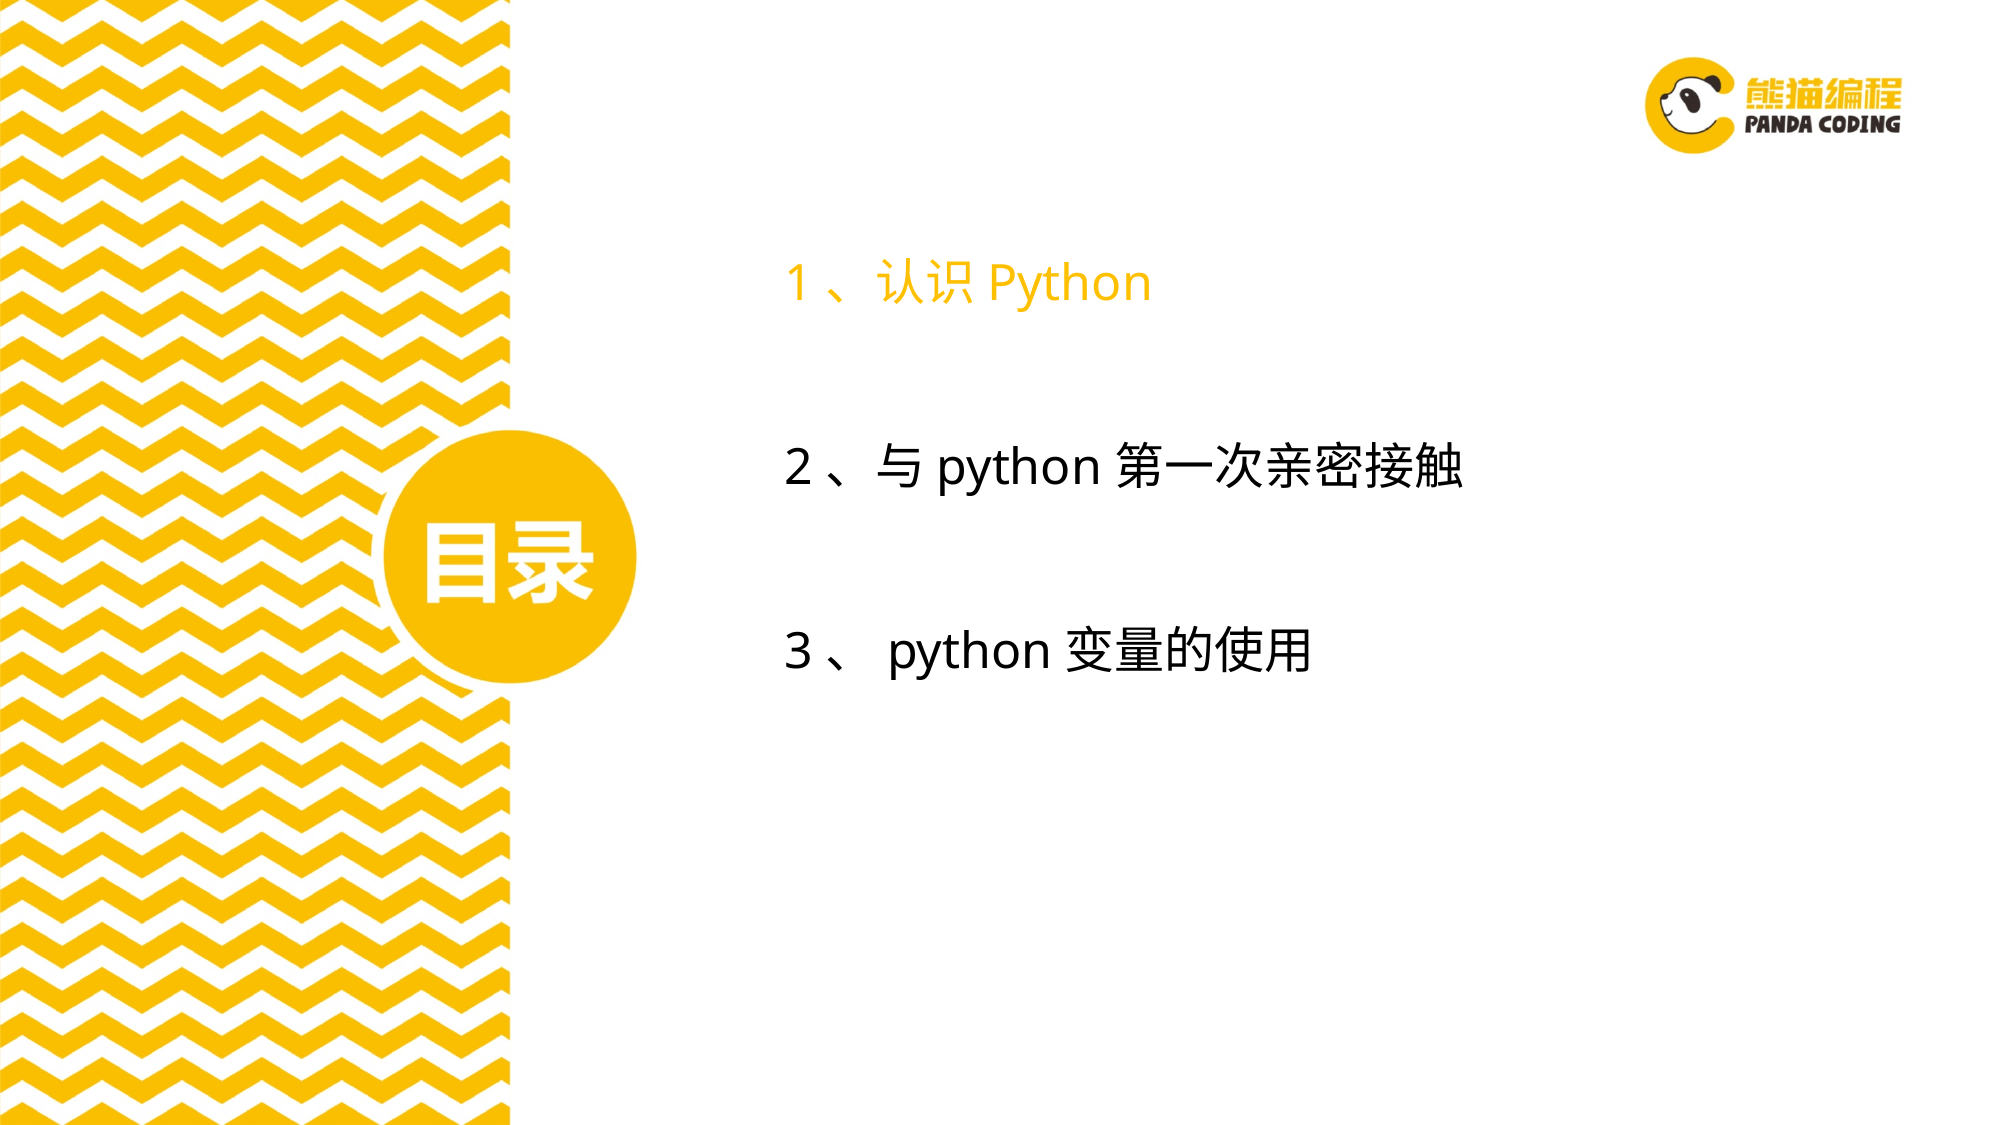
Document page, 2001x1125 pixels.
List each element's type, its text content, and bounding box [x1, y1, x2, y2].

text_box 3、python变量的使用 [769, 611, 1659, 686]
picture [0, 0, 2001, 1125]
text_box 2、与python第一次亲密接触 [769, 427, 1659, 502]
text_box 1、认识Python [769, 243, 1659, 318]
